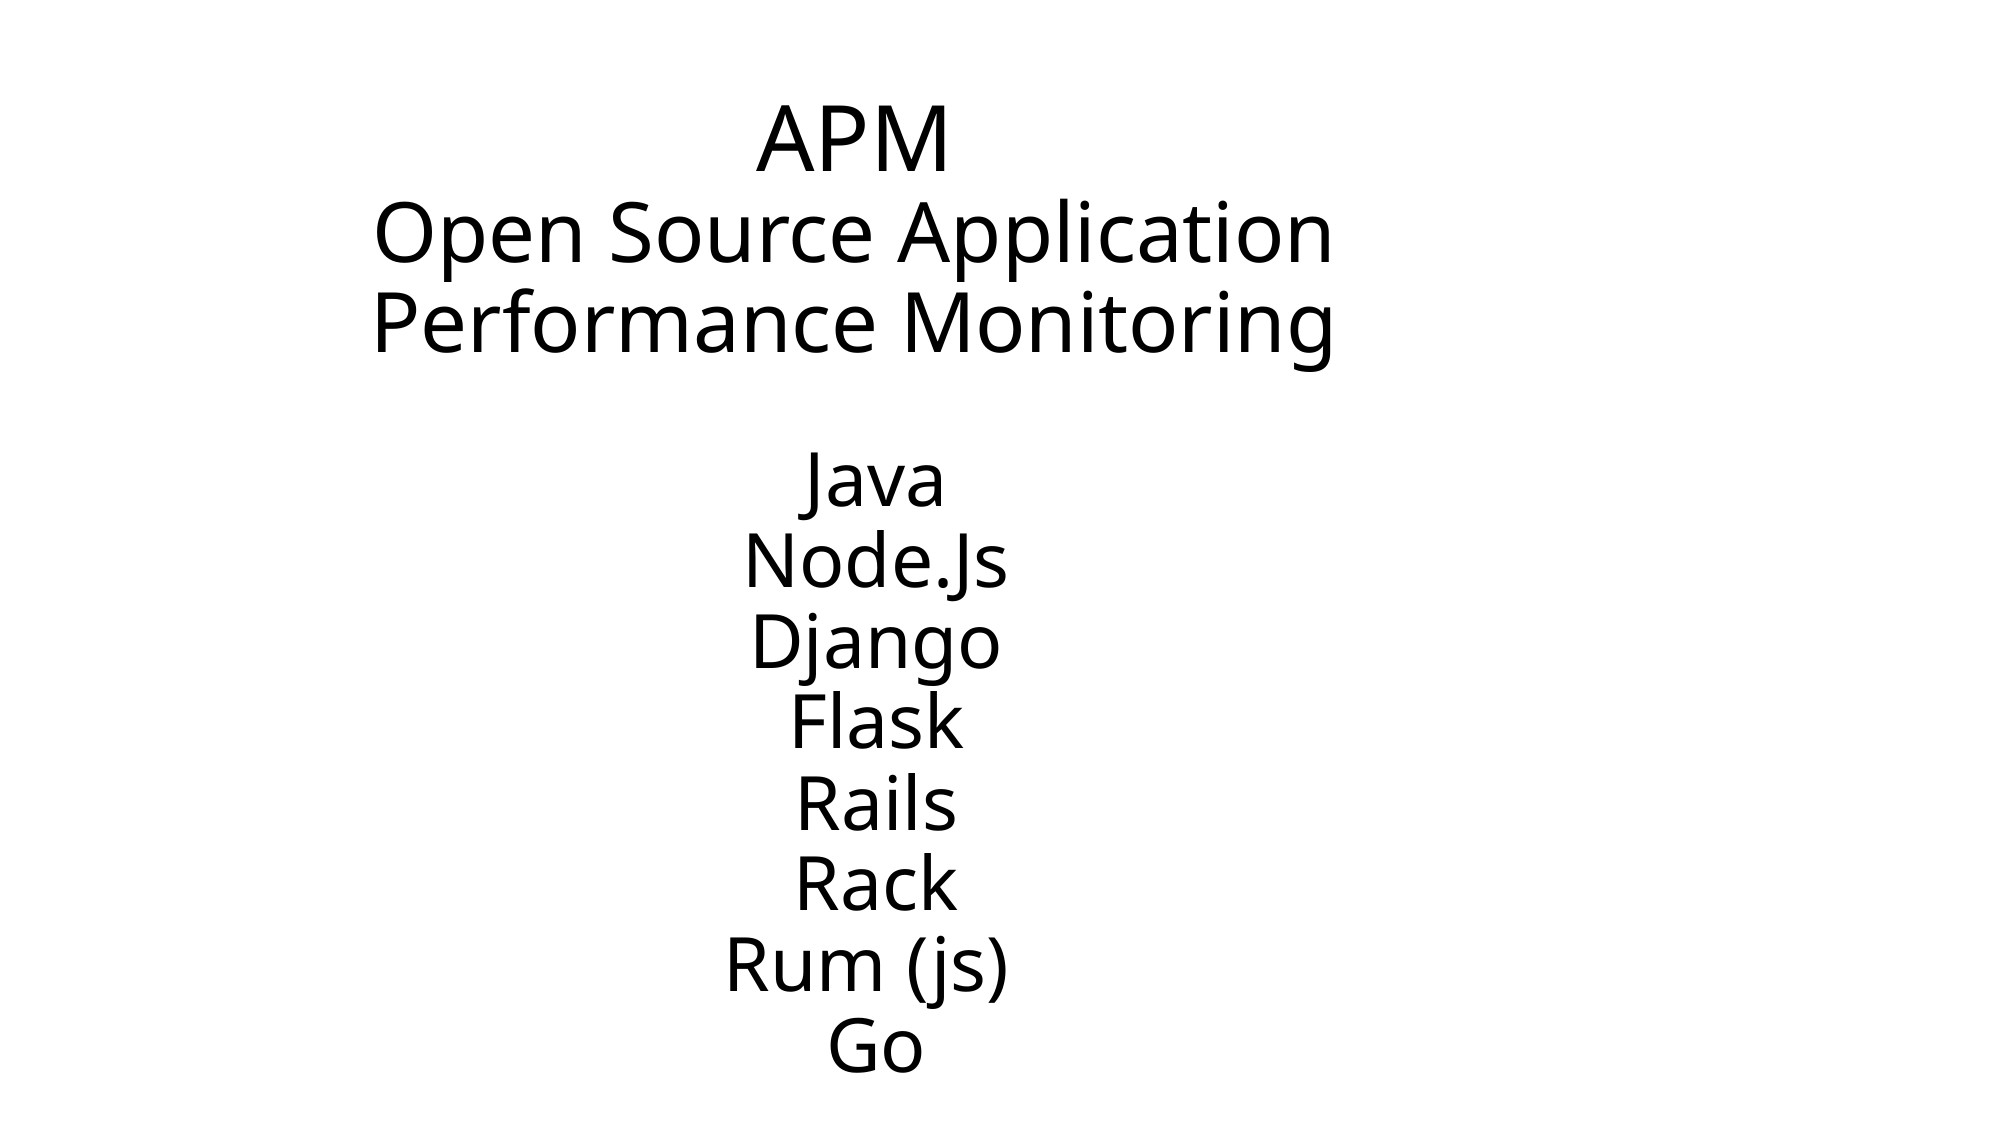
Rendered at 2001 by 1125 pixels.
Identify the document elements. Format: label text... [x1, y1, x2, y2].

text_box APM Open Source Application Performance Monitoring [190, 84, 1519, 434]
title Java Node.Js Django Flask Rails Rack Rum (js) Go [459, 434, 1293, 1097]
